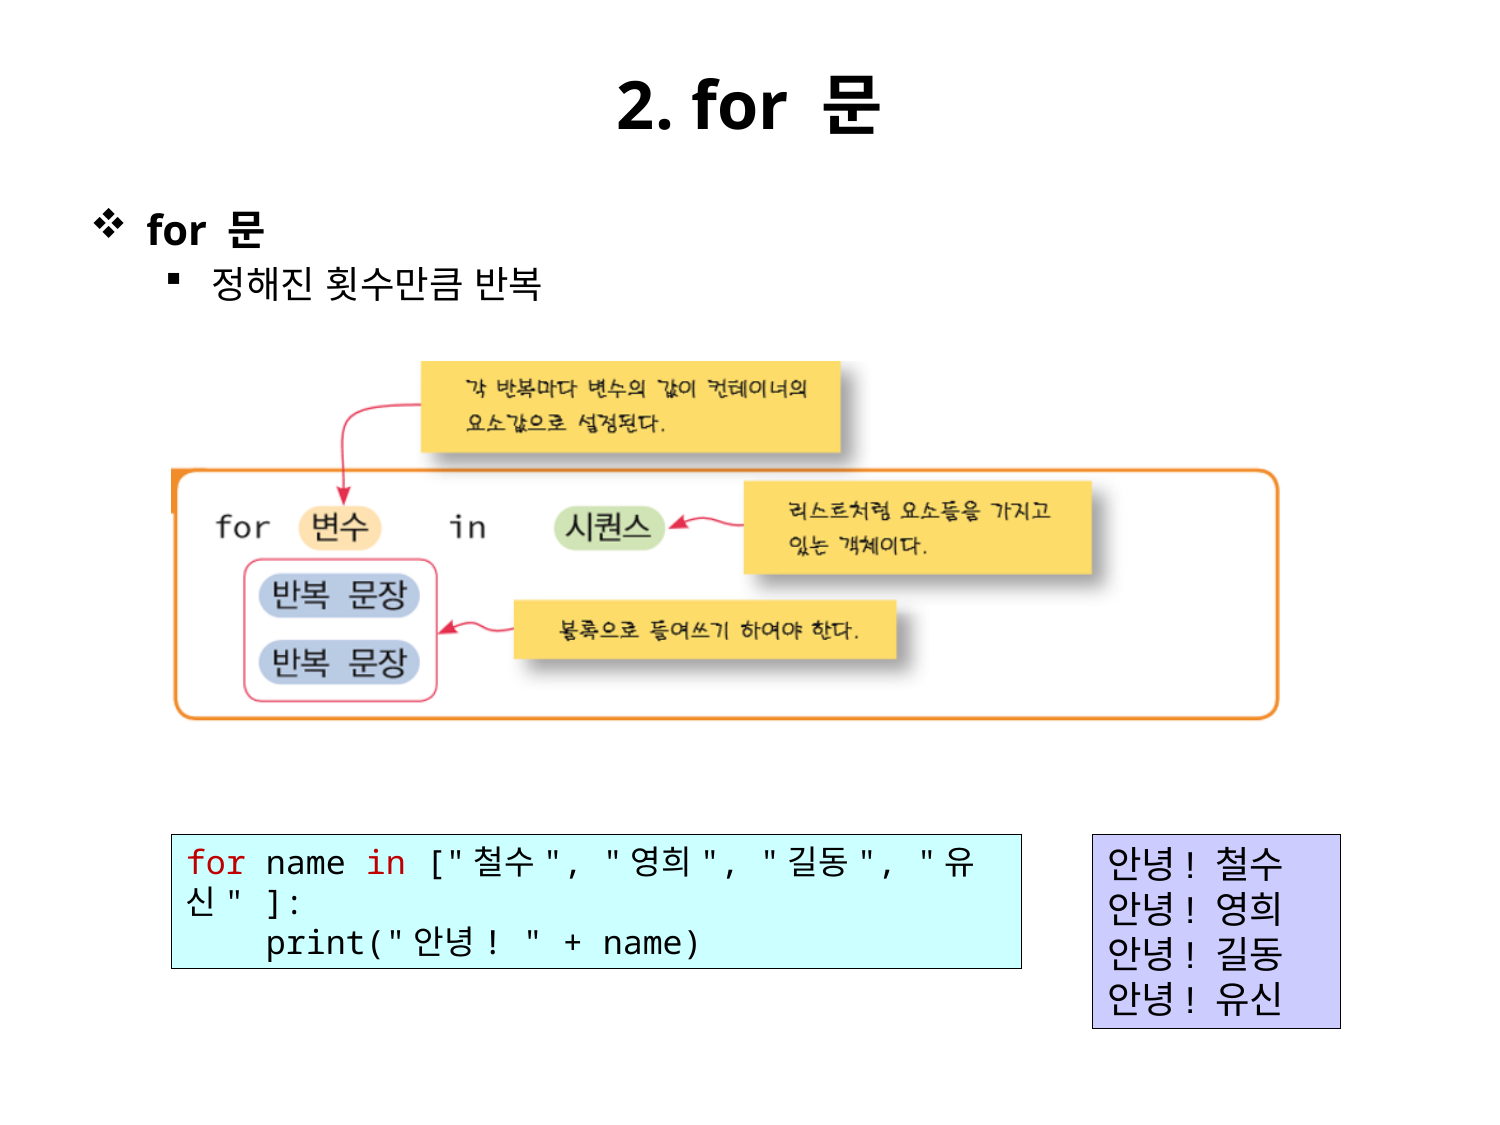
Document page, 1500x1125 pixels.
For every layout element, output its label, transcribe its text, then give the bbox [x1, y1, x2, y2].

picture [170, 361, 1294, 733]
text_box 안녕! 철수 안녕! 영희 안녕! 길동 안녕! 유신 [1092, 834, 1341, 1029]
text_box for name in ["철수", "영희", "길동", "유신" ]: print("안녕! " + name) [171, 834, 1022, 969]
list for 문 정해진 횟수만큼 반복 [75, 196, 1425, 1071]
title 2. for 문 [75, 45, 1425, 161]
